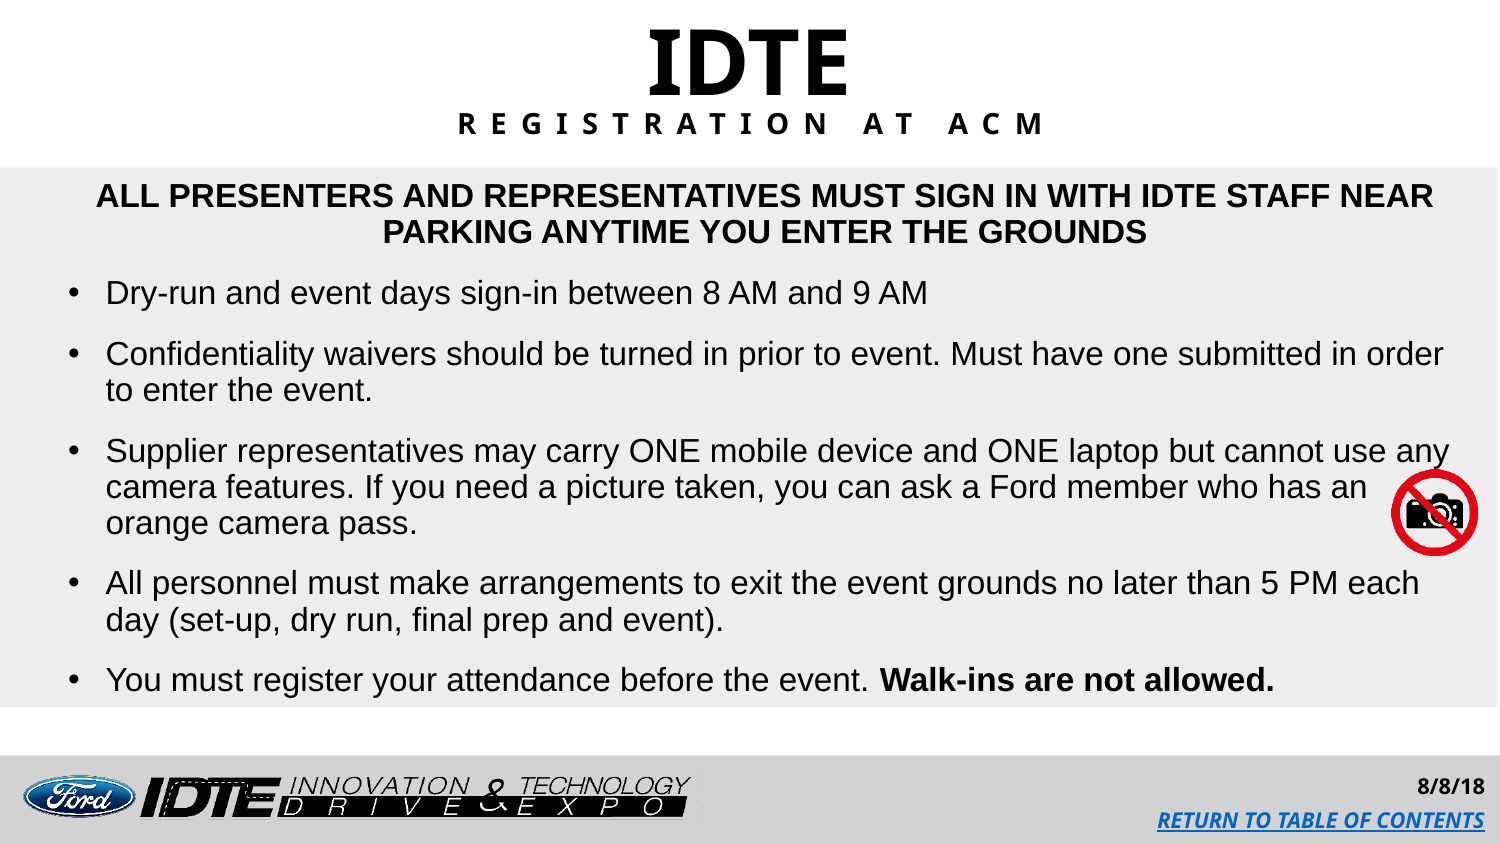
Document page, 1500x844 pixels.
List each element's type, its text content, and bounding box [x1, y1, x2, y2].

text_box ALL PRESENTERS AND REPRESENTATIVES MUST SIGN IN WITH IDTE STAFF NEAR PARKING ANYTIME YOU ENTER THE GROUNDS Dry-run and event days sign-in between 8 AM and 9 AM Confidentiality waivers should be turned in prior to event. Must have one submitted in order to enter the event. Supplier representatives may carry ONE mobile device and ONE laptop but cannot use any camera features. If you need a picture taken, you can ask a Ford member who has an orange camera pass. All personnel must make arrangements to exit the event grounds no later than 5 PM each day (set-up, dry run, final prep and event). You must register your attendance before the event. Walk-ins are not allowed. [53, 171, 1478, 727]
picture [0, 751, 159, 841]
text_box REGISTRATION AT ACM [442, 97, 1058, 148]
text_box [0, 167, 1498, 708]
text_box IDTE [632, 0, 868, 122]
picture [1391, 469, 1478, 556]
